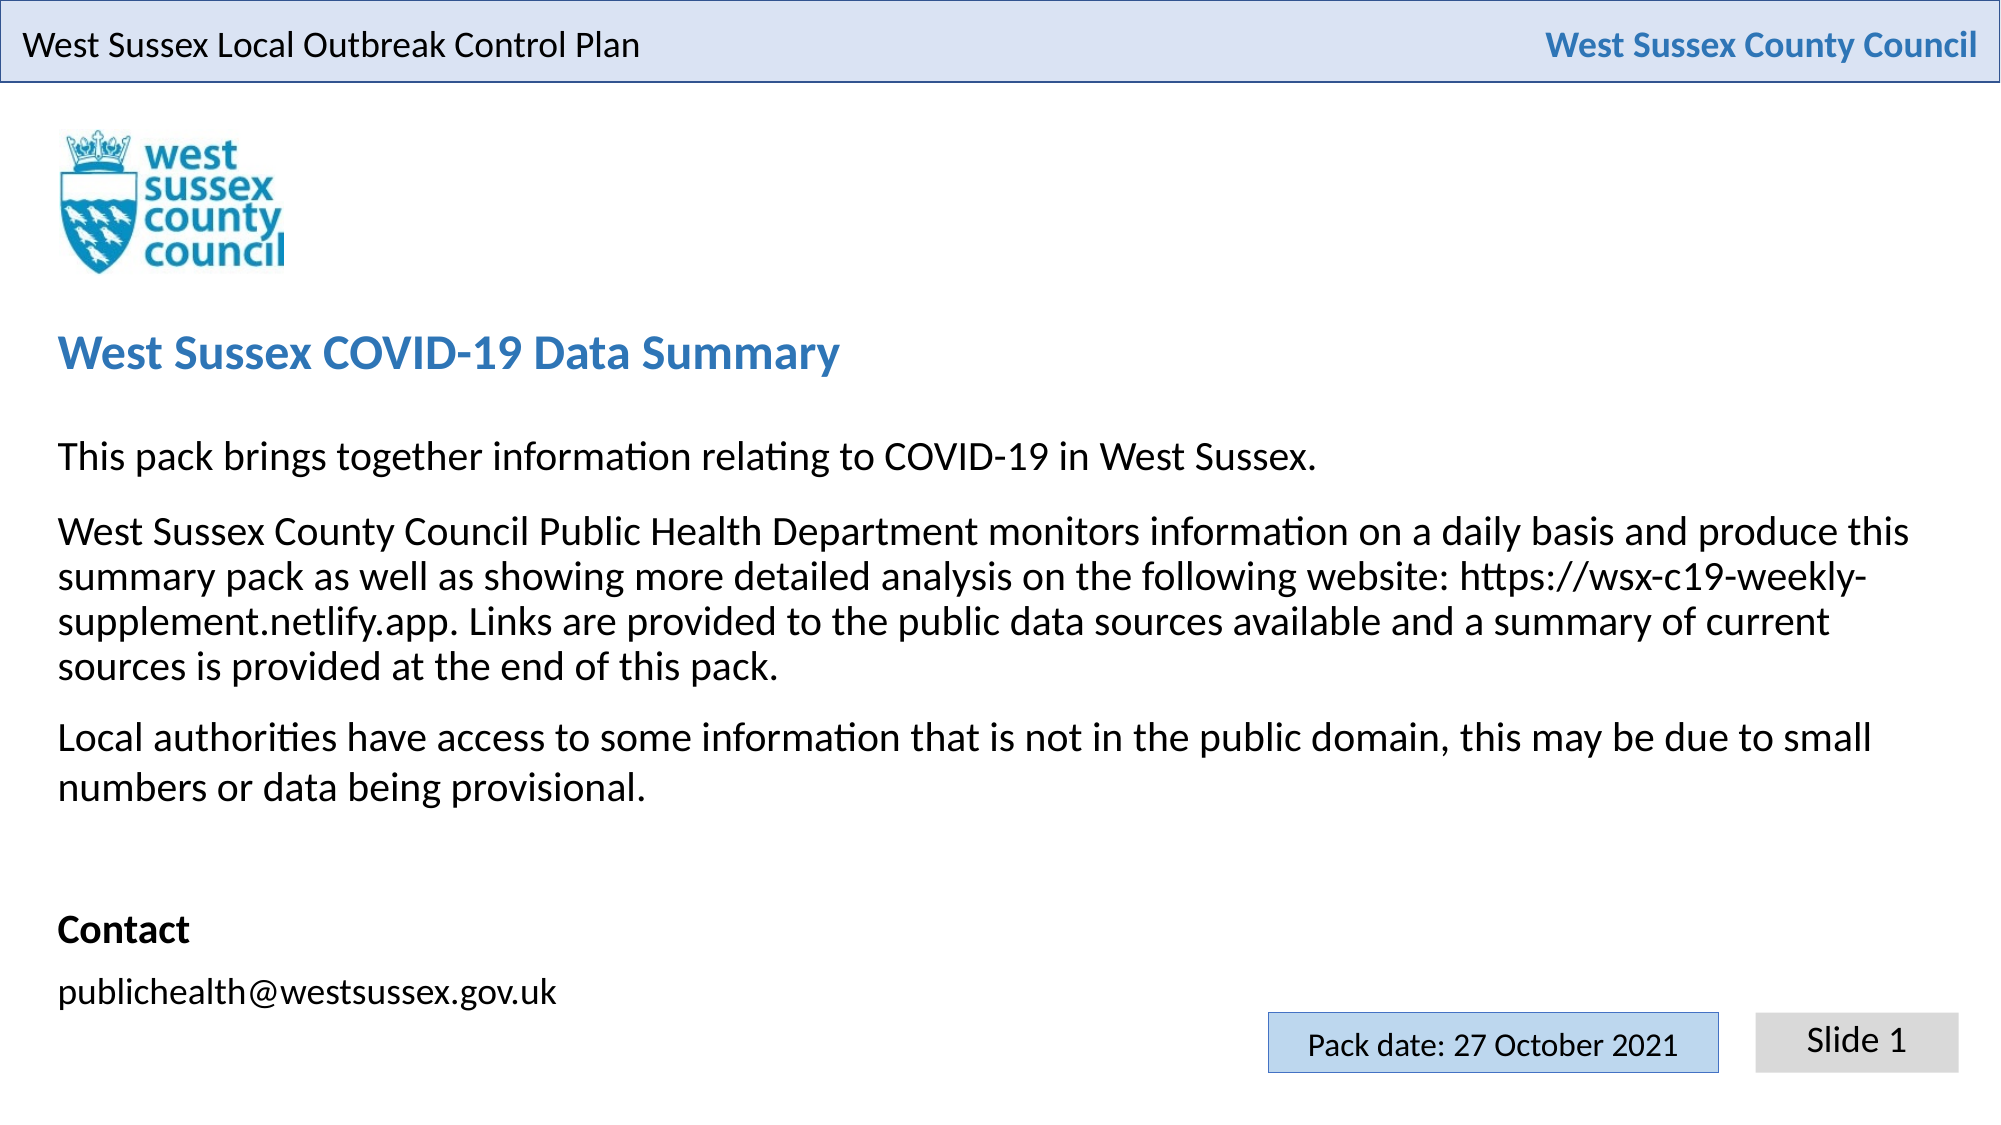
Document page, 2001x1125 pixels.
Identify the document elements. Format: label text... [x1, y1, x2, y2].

list Contact [42, 900, 496, 964]
picture [59, 129, 284, 276]
list This pack brings together information relating to COVID-19 in West Sussex. West Sussex County Council Public Health Department monitors information on a daily basis and produce this summary pack as well as showing more detailed analysis on the following website: https://wsx-c19-weekly-supplement.netlify.app. Links are provided to the public data sources available and a summary of current sources is provided at the end of this pack. Local authorities have access to some information that is not in the public domain, this may be due to small numbers or data being provisional. [42, 427, 1928, 817]
list Slide 1 [1755, 1012, 1959, 1073]
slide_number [1268, 1012, 1719, 1073]
list publichealth@westsussex.gov.uk [42, 964, 603, 1020]
list West Sussex COVID-19 Data Summary [42, 318, 1128, 394]
